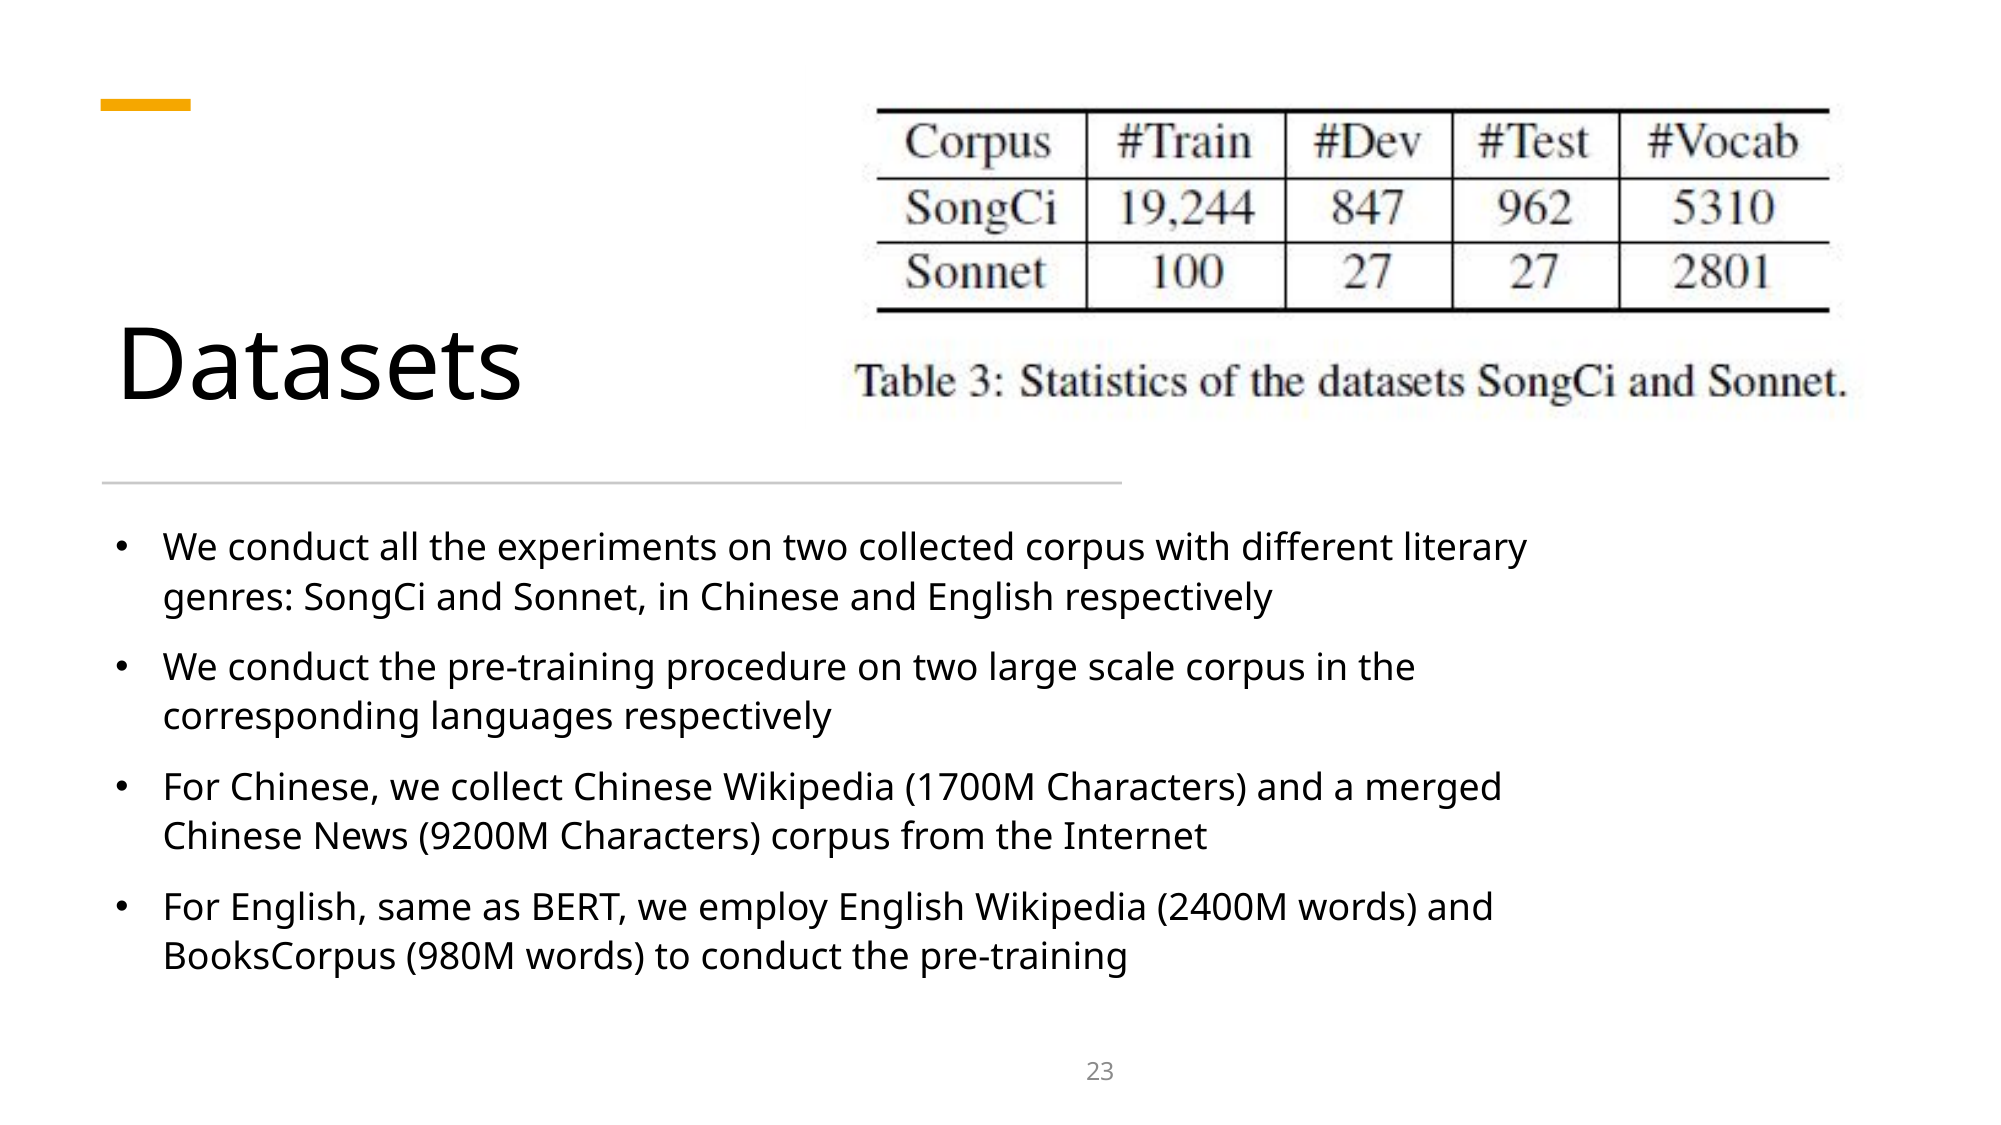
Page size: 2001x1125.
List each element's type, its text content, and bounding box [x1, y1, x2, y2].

list We conduct all the experiments on two collected corpus with different literary genres: SongCi and Sonnet, in Chinese and English respectively We conduct the pre-training procedure on two large scale corpus in the corresponding languages respectively For Chinese, we collect Chinese Wikipedia (1700M Characters) and a merged Chinese News (9200M Characters) corpus from the Internet For English, same as BERT, we employ English Wikipedia (2400M words) and BooksCorpus (980M words) to conduct the pre-training [100, 511, 1588, 1024]
slide_number 23 [919, 1042, 1130, 1103]
title Datasets [100, 176, 804, 429]
picture [804, 65, 1867, 429]
